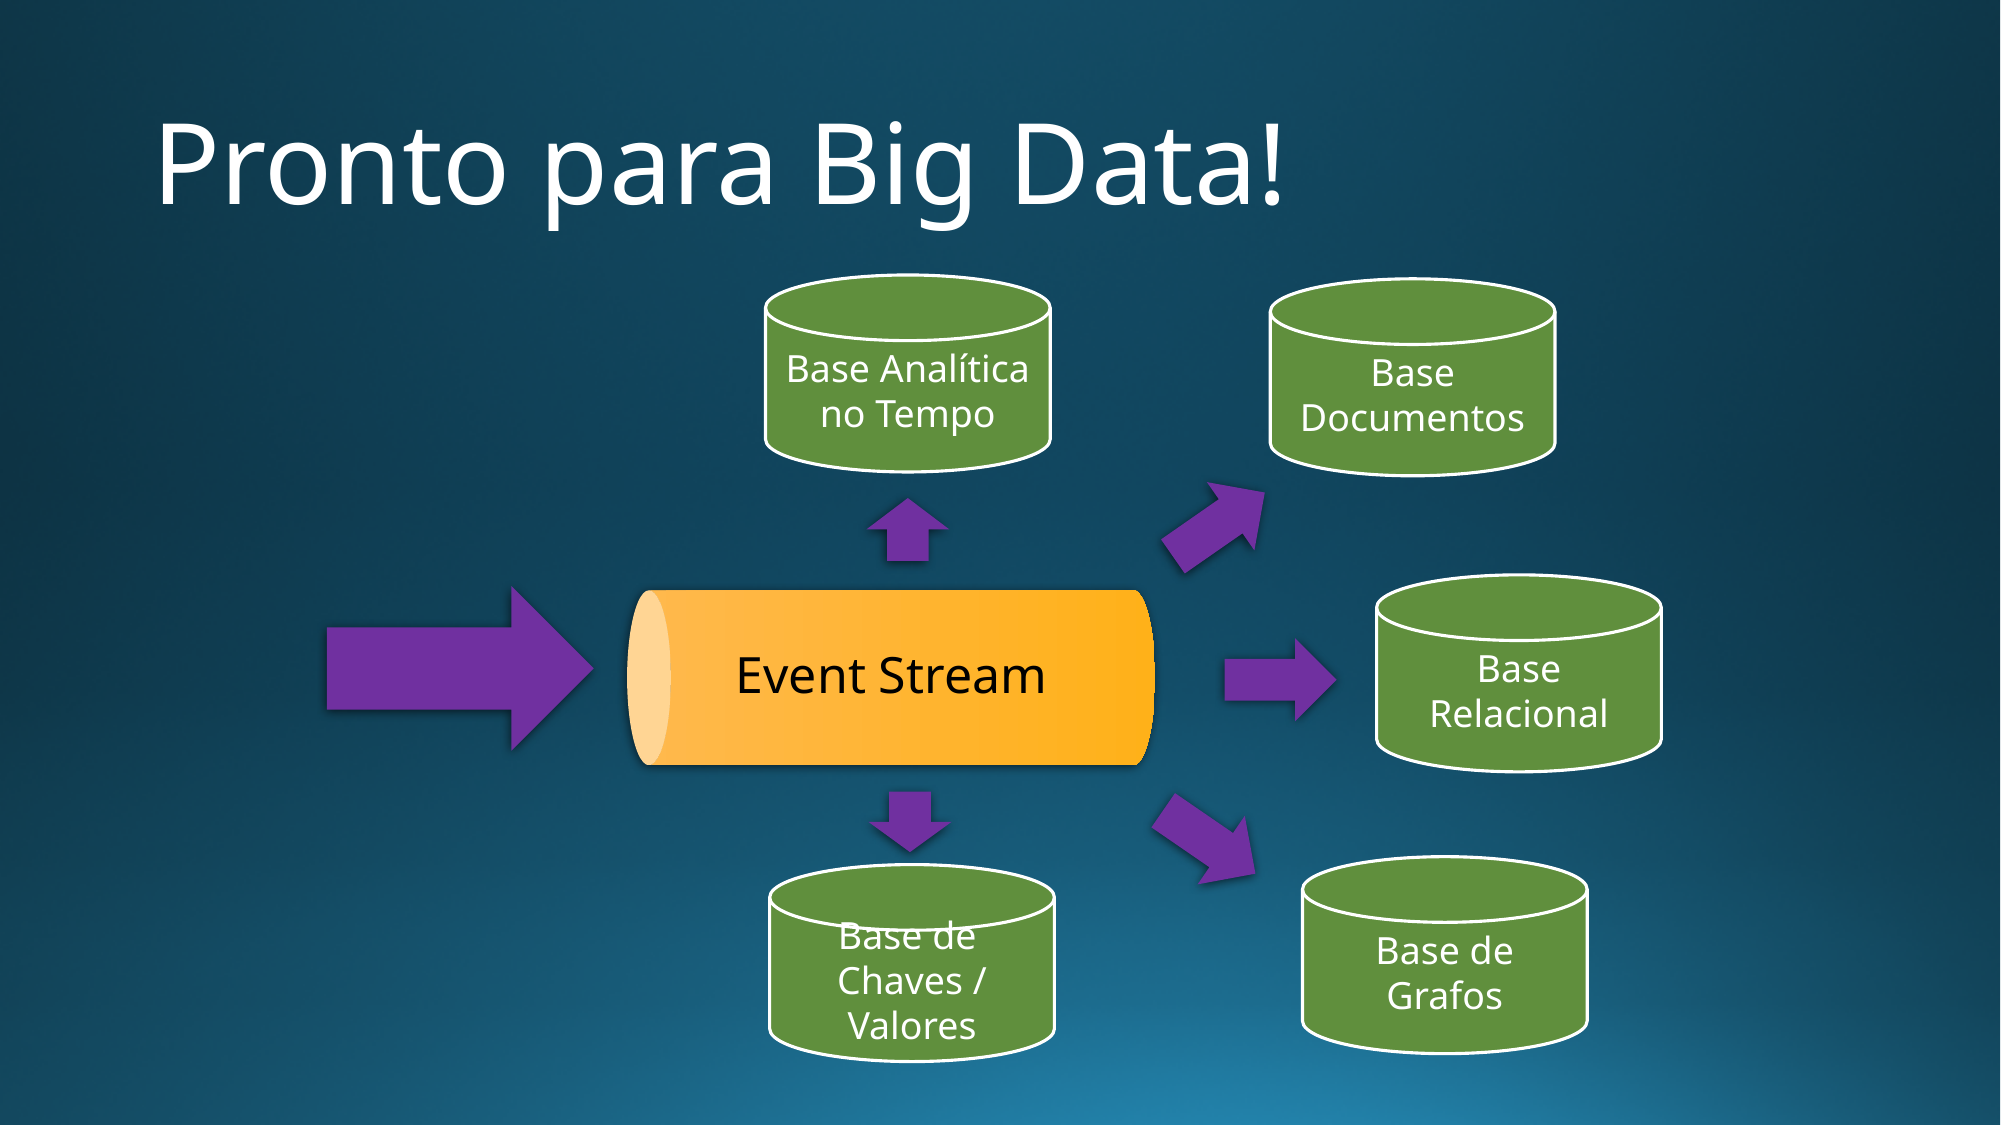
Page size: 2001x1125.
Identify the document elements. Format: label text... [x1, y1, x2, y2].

text_box [326, 586, 594, 751]
title Pronto para Big Data! [137, 59, 1863, 278]
text_box Event Stream [685, 611, 1098, 744]
picture [0, 0, 2001, 1125]
text_box [1151, 793, 1256, 885]
text_box [627, 590, 1156, 766]
text_box Base de Chaves / Valores [768, 863, 1056, 1064]
text_box Base Documentos [1268, 277, 1557, 478]
text_box [868, 791, 952, 853]
text_box Base Analítica no Tempo [763, 273, 1052, 474]
text_box [866, 498, 950, 561]
text_box Base de Grafos [1300, 855, 1589, 1056]
text_box Base Relacional [1375, 573, 1663, 774]
text_box [1161, 482, 1265, 574]
text_box [1224, 638, 1337, 722]
